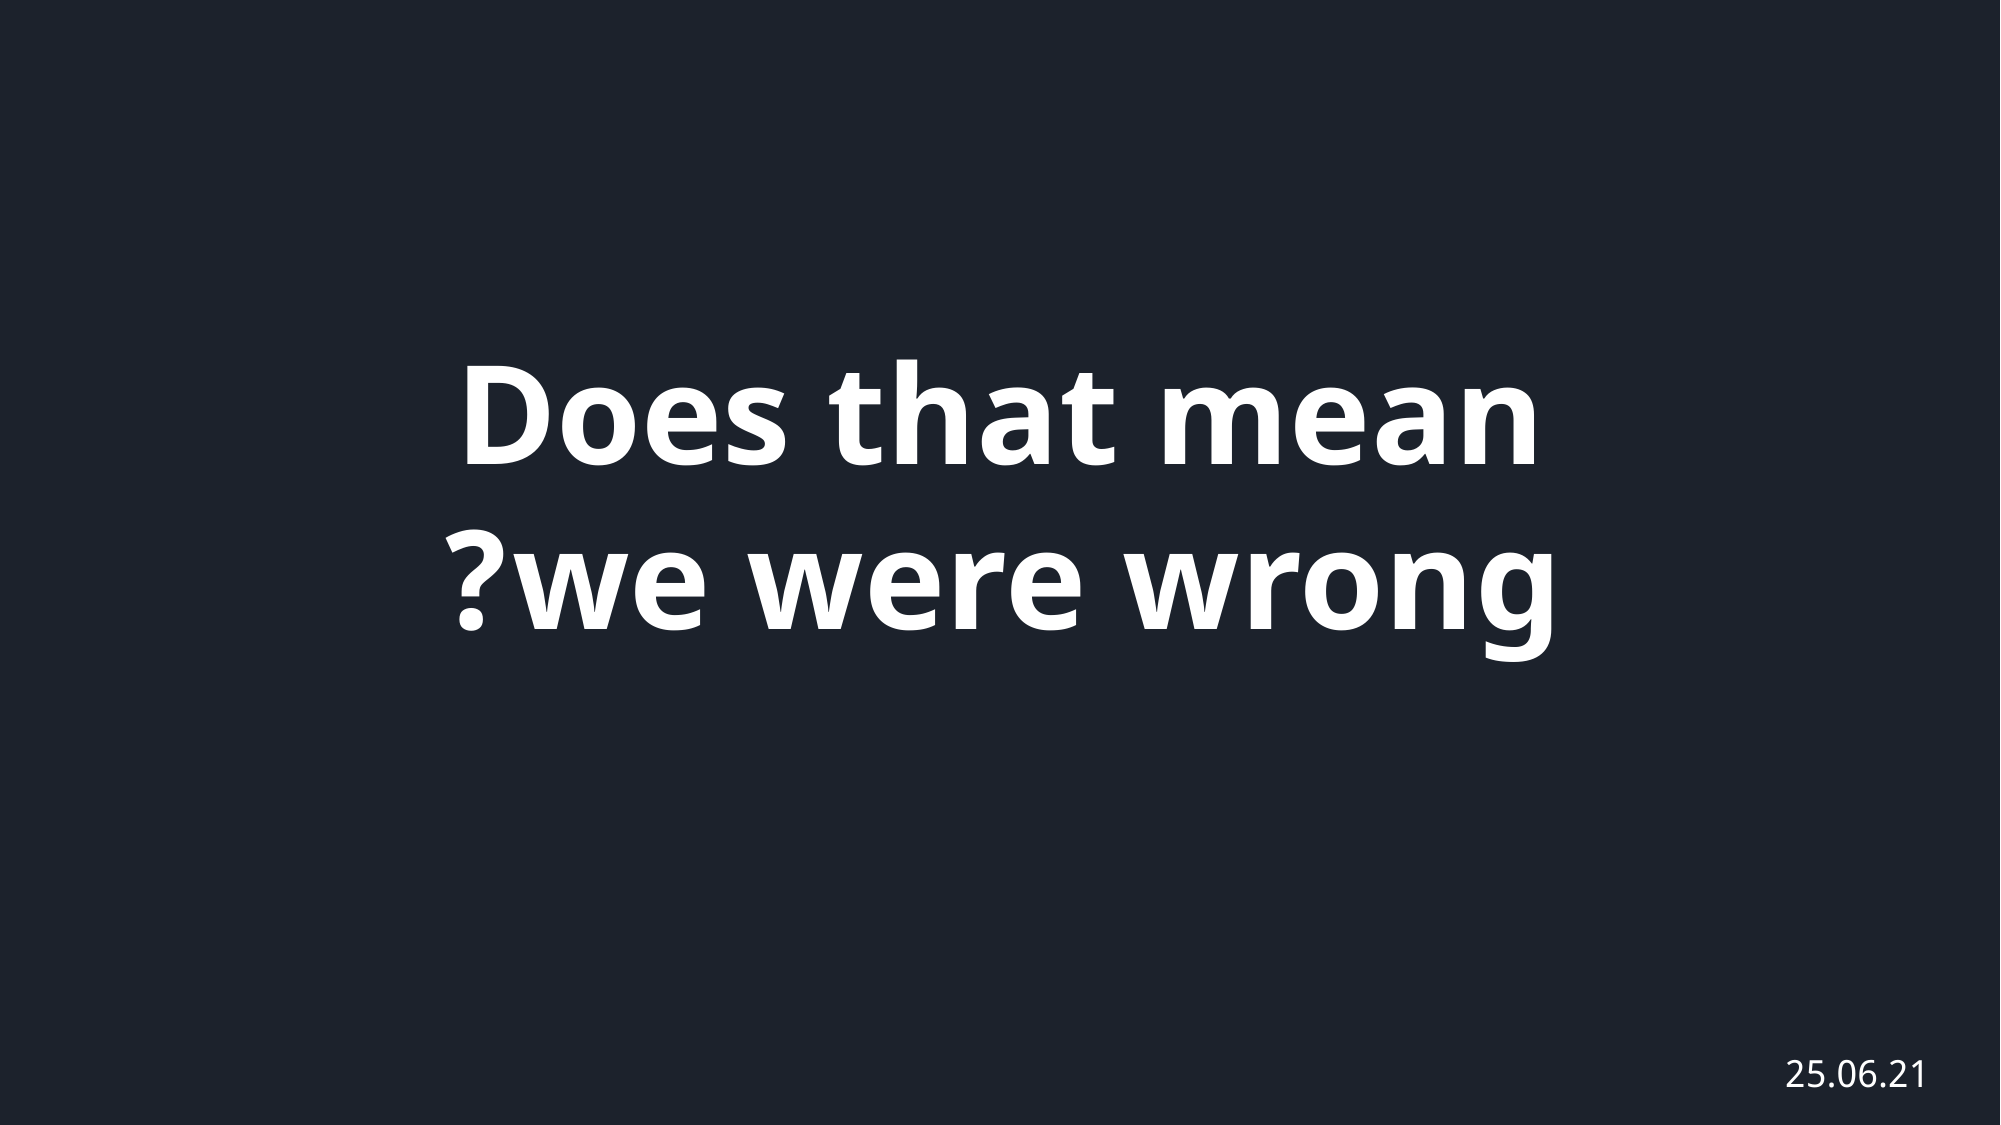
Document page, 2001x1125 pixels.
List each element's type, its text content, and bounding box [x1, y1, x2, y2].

text_box Does that mean we were wrong? [421, 319, 1579, 665]
text_box 25.06.21 [1693, 1042, 2000, 1103]
